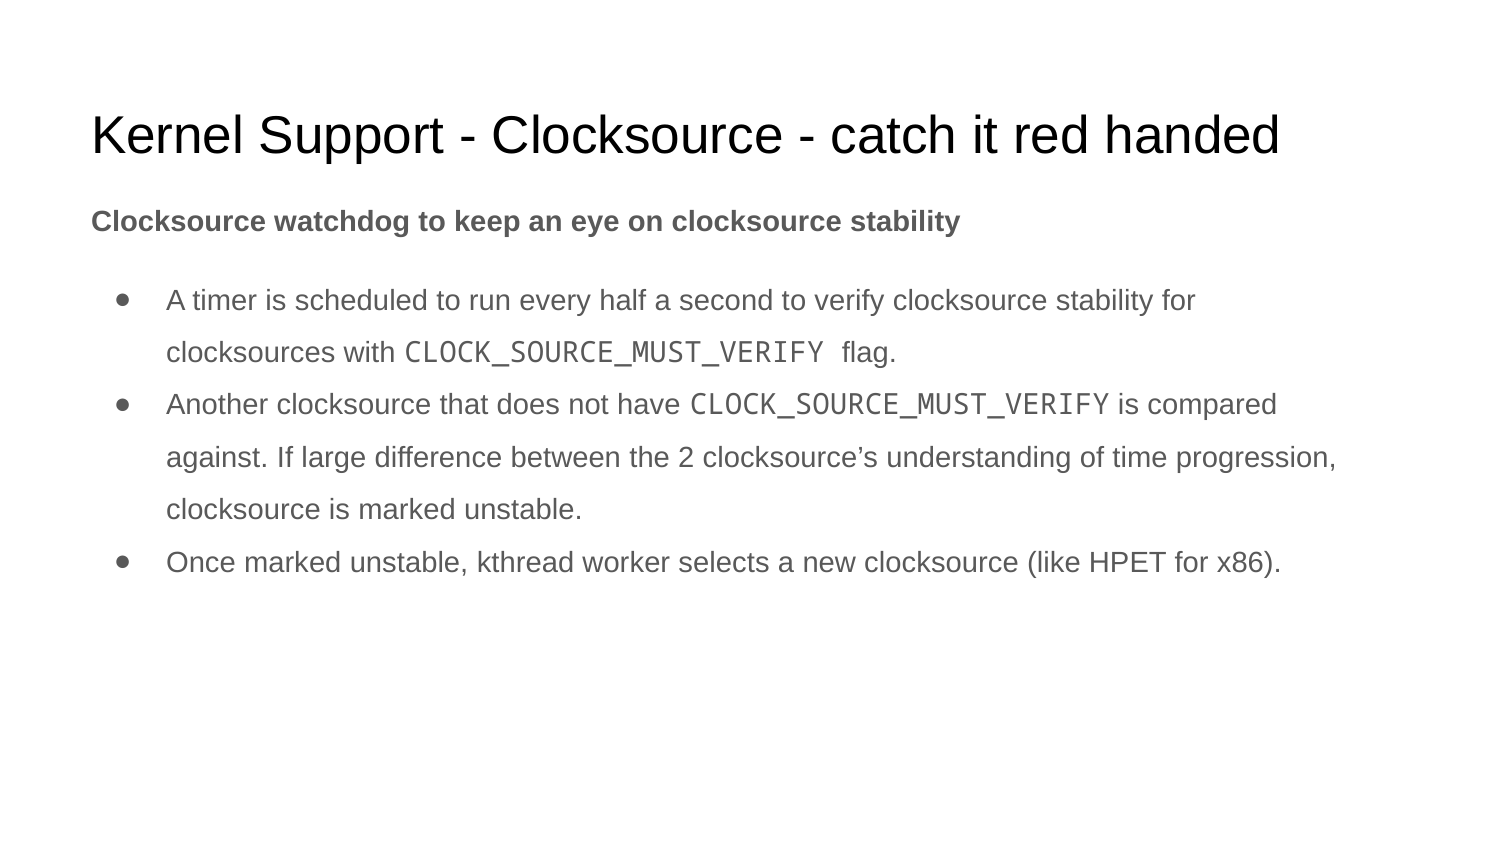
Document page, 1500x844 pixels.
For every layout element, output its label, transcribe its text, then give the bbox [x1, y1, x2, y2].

list Clocksource watchdog to keep an eye on clocksource stability A timer is scheduled to run every half a second to verify clocksource stability for clocksources with CLOCK_SOURCE_MUST_VERIFY flag. Another clocksource that does not have CLOCK_SOURCE_MUST_VERIFY is compared against. If large difference between the 2 clocksource’s understanding of time progression, clocksource is marked unstable. Once marked unstable, kthread worker selects a new clocksource (like HPET for x86). [76, 190, 1383, 751]
title Kernel Support - Clocksource - catch it red handed [76, 85, 1474, 180]
